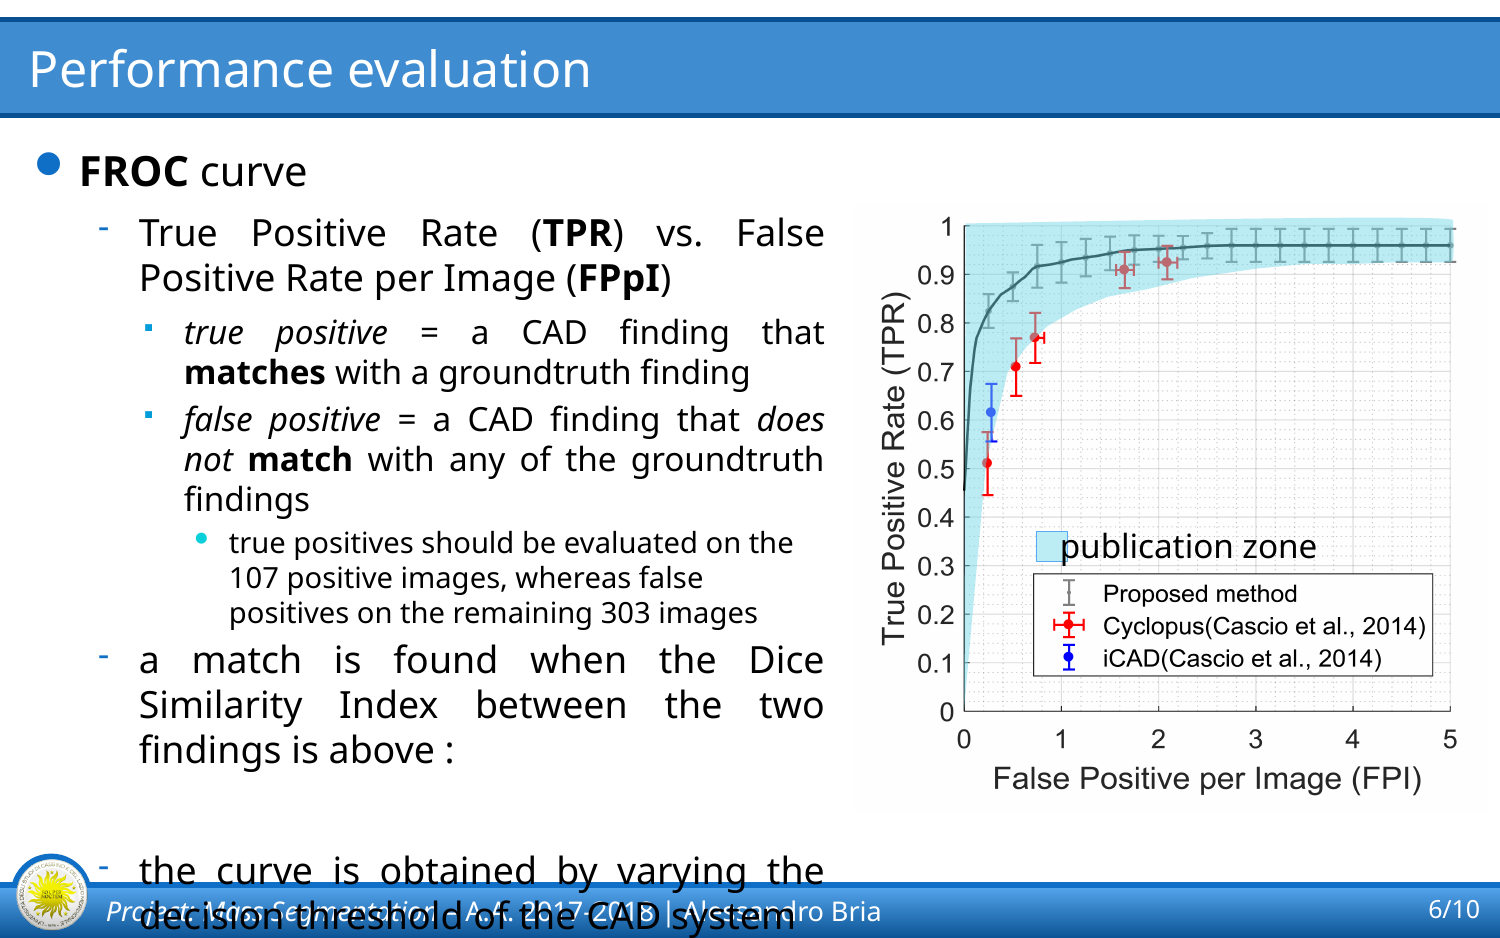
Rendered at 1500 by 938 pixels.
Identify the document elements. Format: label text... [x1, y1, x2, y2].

title Performance evaluation [0, 18, 1500, 117]
picture [15, 858, 88, 931]
picture [852, 202, 1488, 813]
